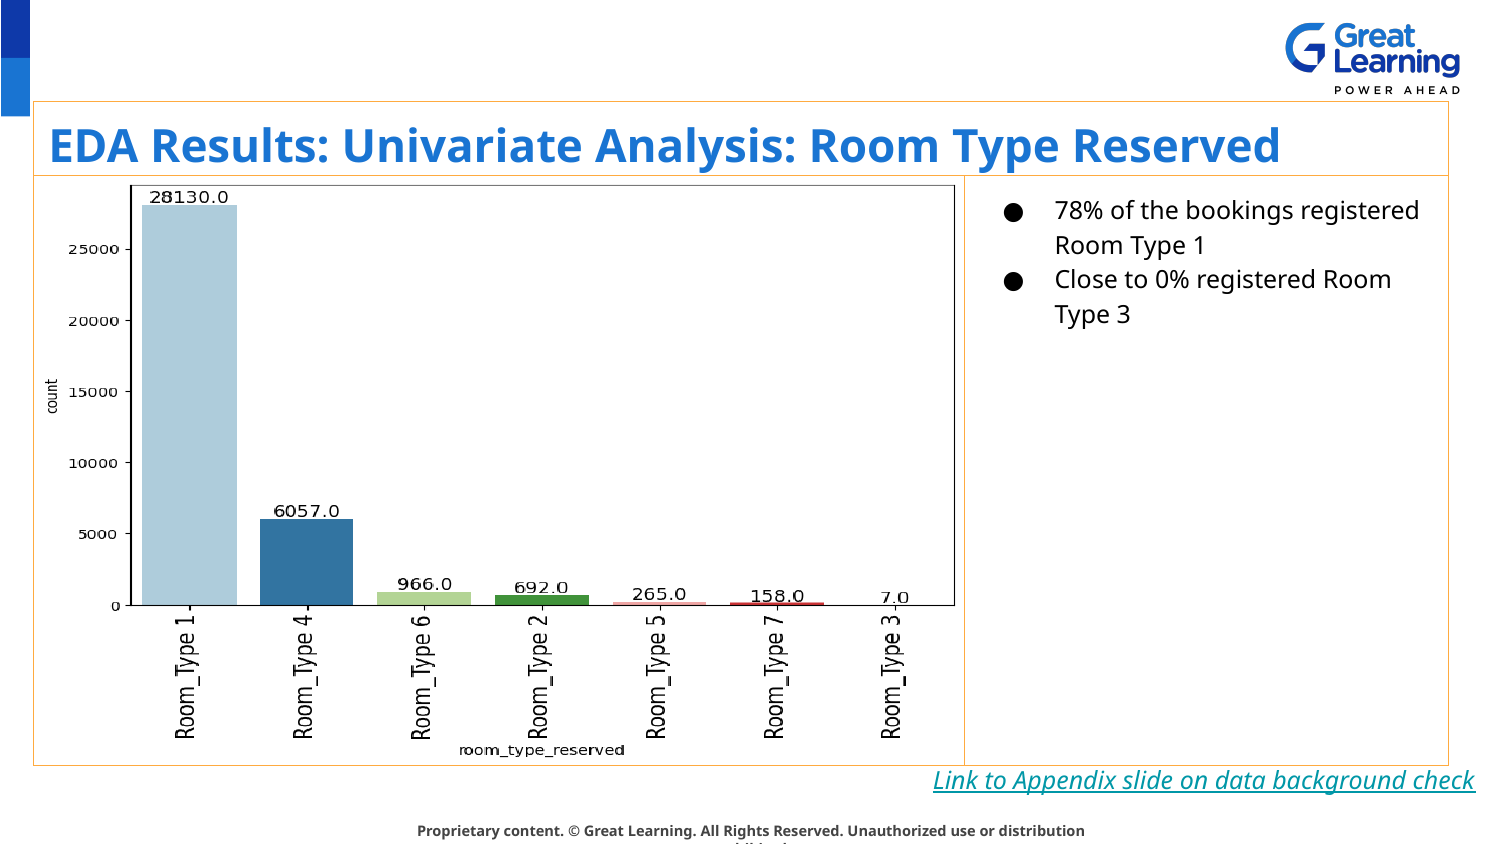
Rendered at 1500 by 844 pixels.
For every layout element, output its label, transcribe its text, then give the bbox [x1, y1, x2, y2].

text_box Link to Appendix slide on data background check [668, 749, 1491, 814]
picture [1258, 11, 1487, 106]
picture [32, 175, 965, 766]
title EDA Results: Univariate Analysis: Room Type Reserved [33, 101, 1449, 175]
list 78% of the bookings registered Room Type 1 Close to 0% registered Room Type 3 [967, 175, 1449, 749]
